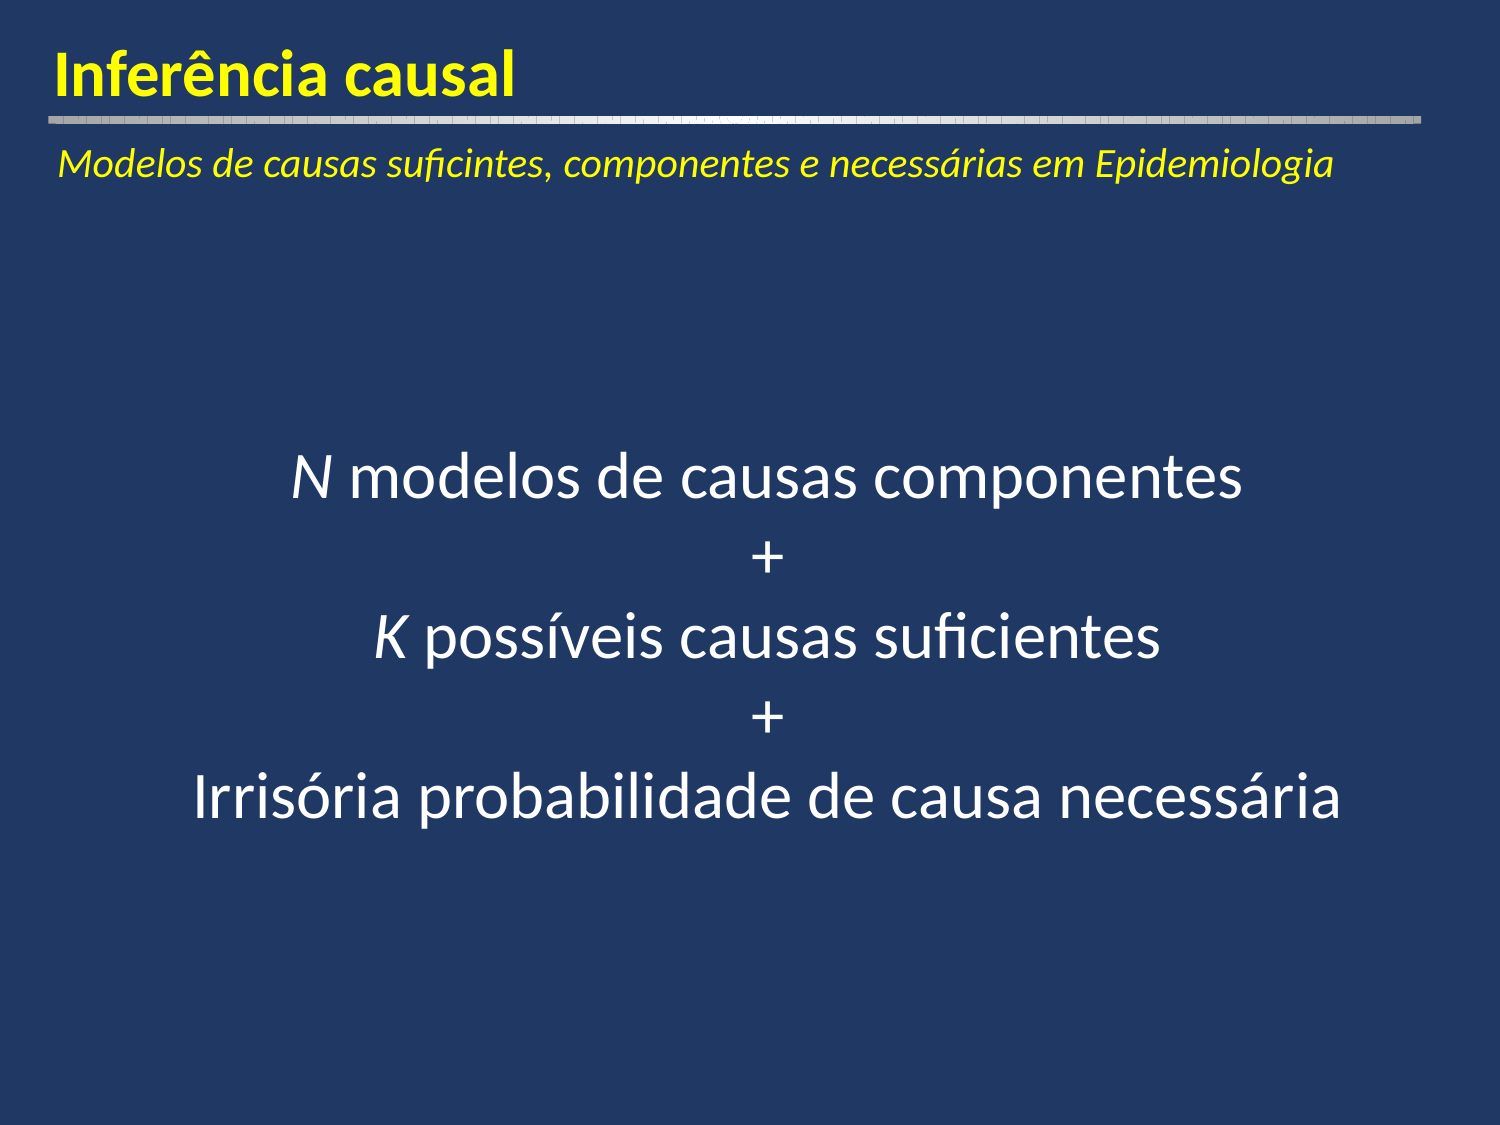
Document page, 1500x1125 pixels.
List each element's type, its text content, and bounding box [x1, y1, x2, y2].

text_box Inferência causal [38, 21, 1498, 235]
text_box N modelos de causas componentes + K possíveis causas suficientes + Irrisória probabilidade de causa necessária [177, 424, 1358, 840]
text_box Modelos de causas suficintes, componentes e necessárias em Epidemiologia [42, 128, 1352, 193]
text_box [48, 116, 1422, 124]
